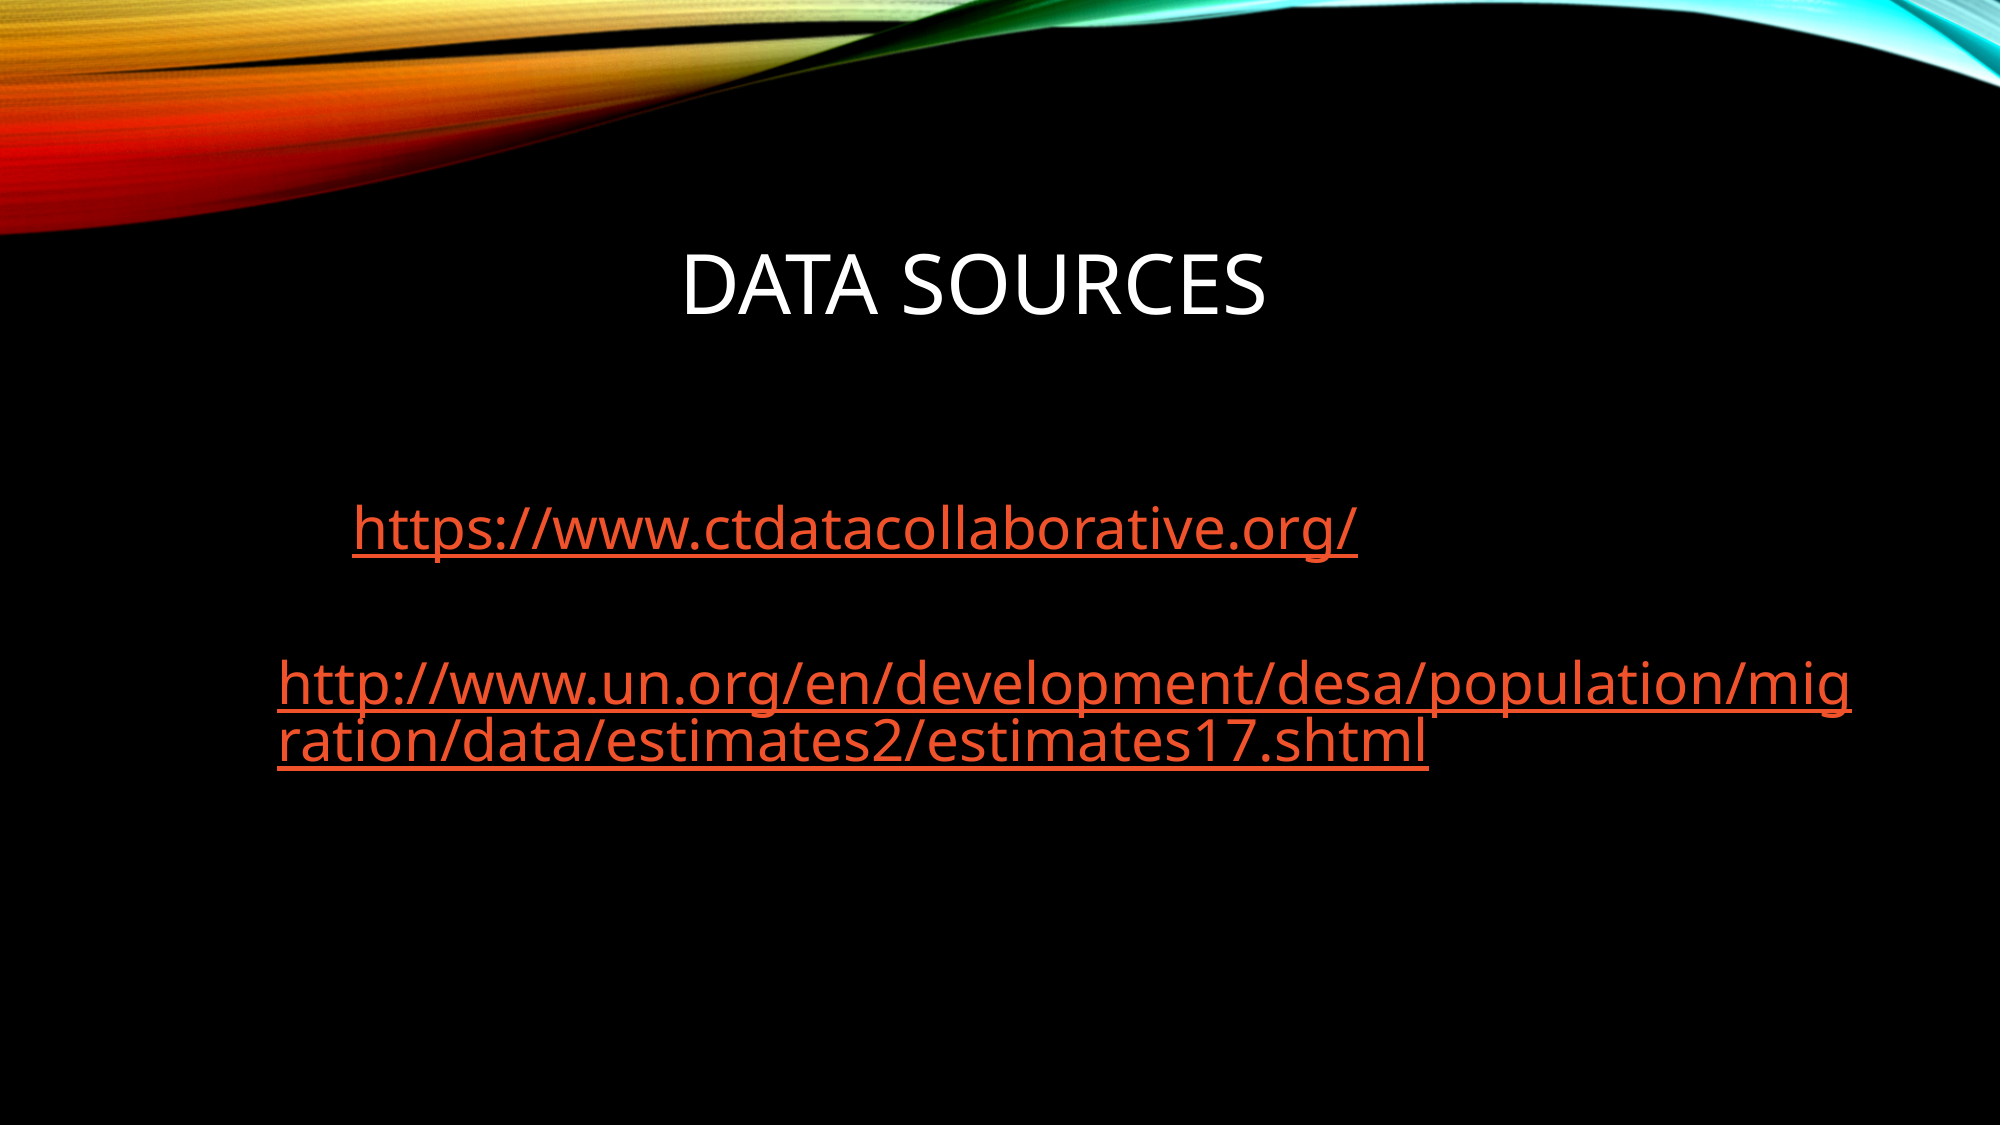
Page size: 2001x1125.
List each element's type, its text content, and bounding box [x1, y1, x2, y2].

picture [0, 0, 2000, 237]
text_box https://www.ctdatacollaborative.org/ http://www.un.org/en/development/desa/population/migration/data/estimates2/estimates17.shtml [112, 360, 1888, 1021]
text_box Data sources [192, 181, 1606, 360]
